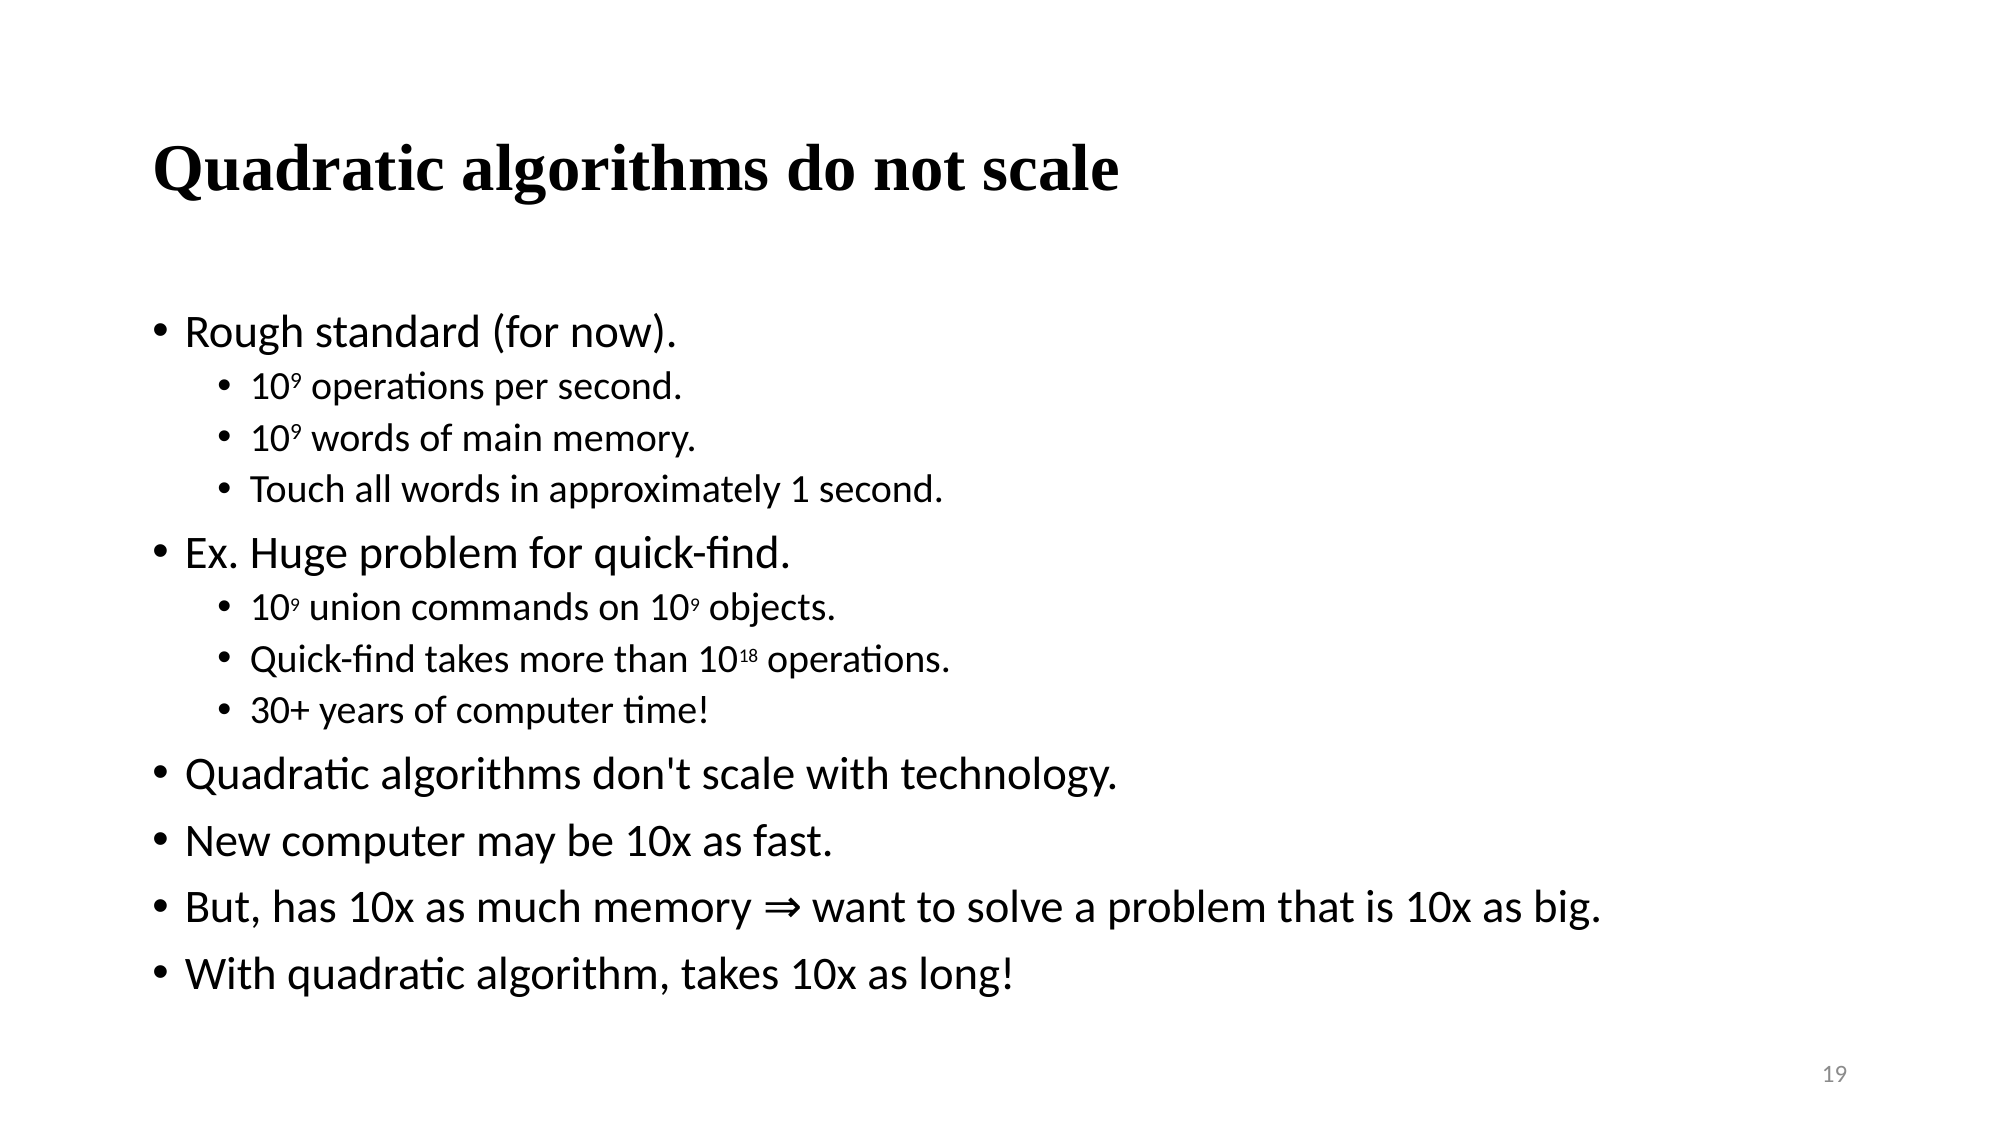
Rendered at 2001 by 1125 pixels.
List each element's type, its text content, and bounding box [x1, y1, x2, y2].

list Rough standard (for now). 109 operations per second. 109 words of main memory. Touch all words in approximately 1 second. Ex. Huge problem for quick-find. 109 union commands on 109 objects. Quick-find takes more than 1018 operations. 30+ years of computer time! Quadratic algorithms don't scale with technology. New computer may be 10x as fast. But, has 10x as much memory ⇒ want to solve a problem that is 10x as big. With quadratic algorithm, takes 10x as long! [137, 299, 1863, 1014]
slide_number 19 [1412, 1042, 1863, 1103]
title Quadratic algorithms do not scale [137, 59, 1863, 278]
